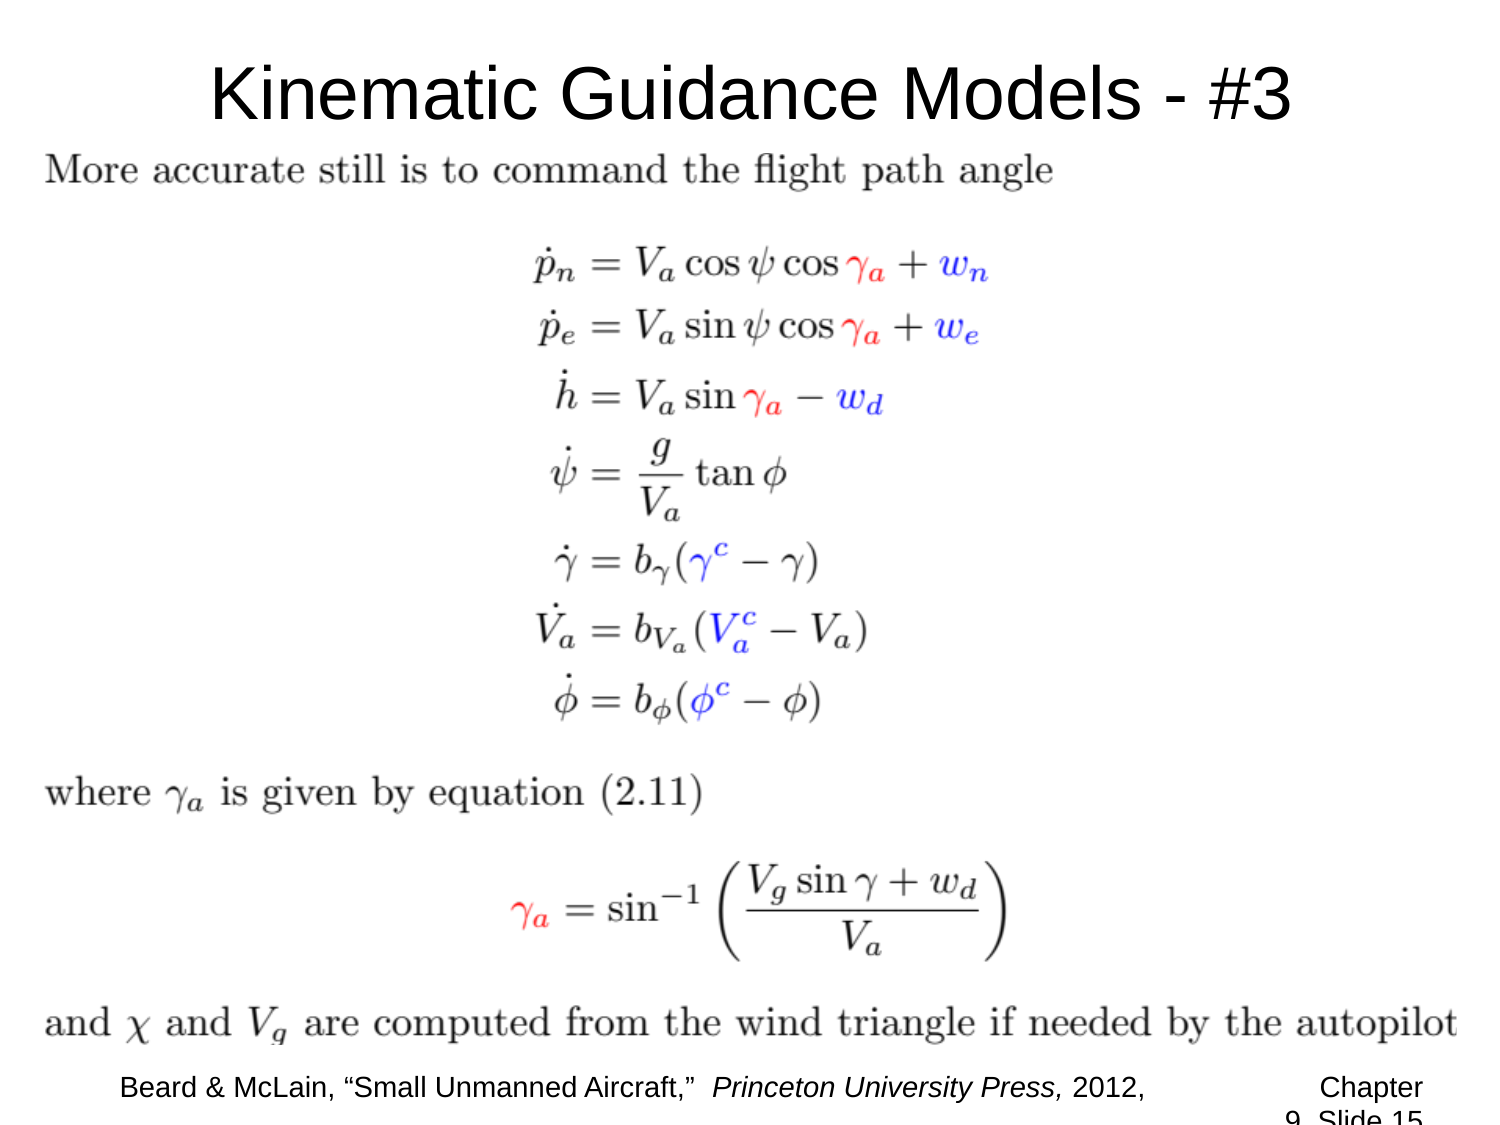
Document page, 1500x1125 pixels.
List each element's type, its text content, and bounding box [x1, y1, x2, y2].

title Kinematic Guidance Models - #3 [76, 30, 1427, 150]
picture [43, 153, 1457, 1046]
